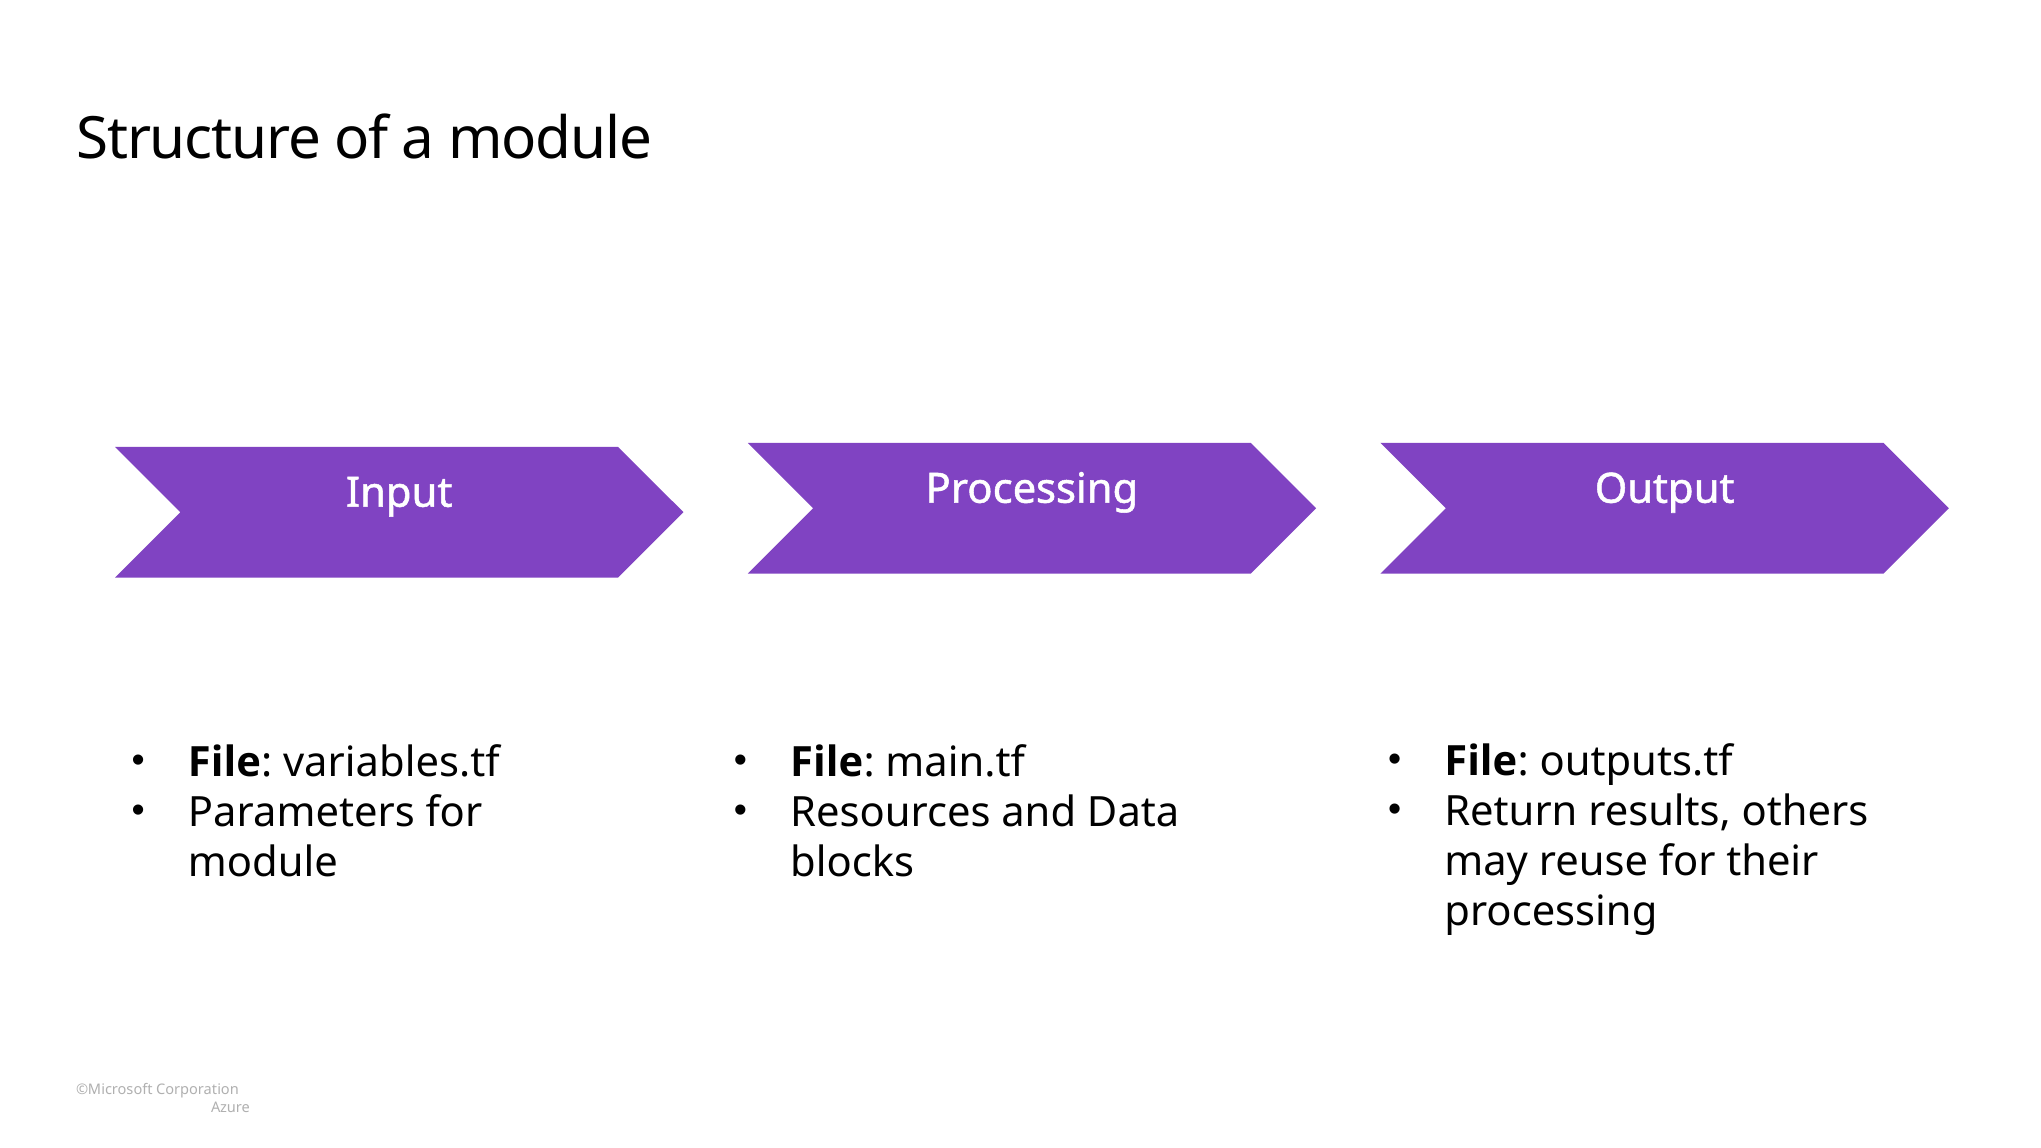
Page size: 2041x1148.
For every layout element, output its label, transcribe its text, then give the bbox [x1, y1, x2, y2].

list File: variables.tf Parameters for module [131, 734, 641, 836]
text_box File: main.tf Resources and Data blocks [733, 734, 1295, 885]
text_box File: outputs.tf Return results, others may reuse for their processing [1388, 733, 1949, 934]
title Structure of a module [76, 103, 1969, 172]
text_box Input [114, 446, 684, 579]
text_box Processing [747, 442, 1317, 575]
text_box Output [1379, 442, 1950, 575]
